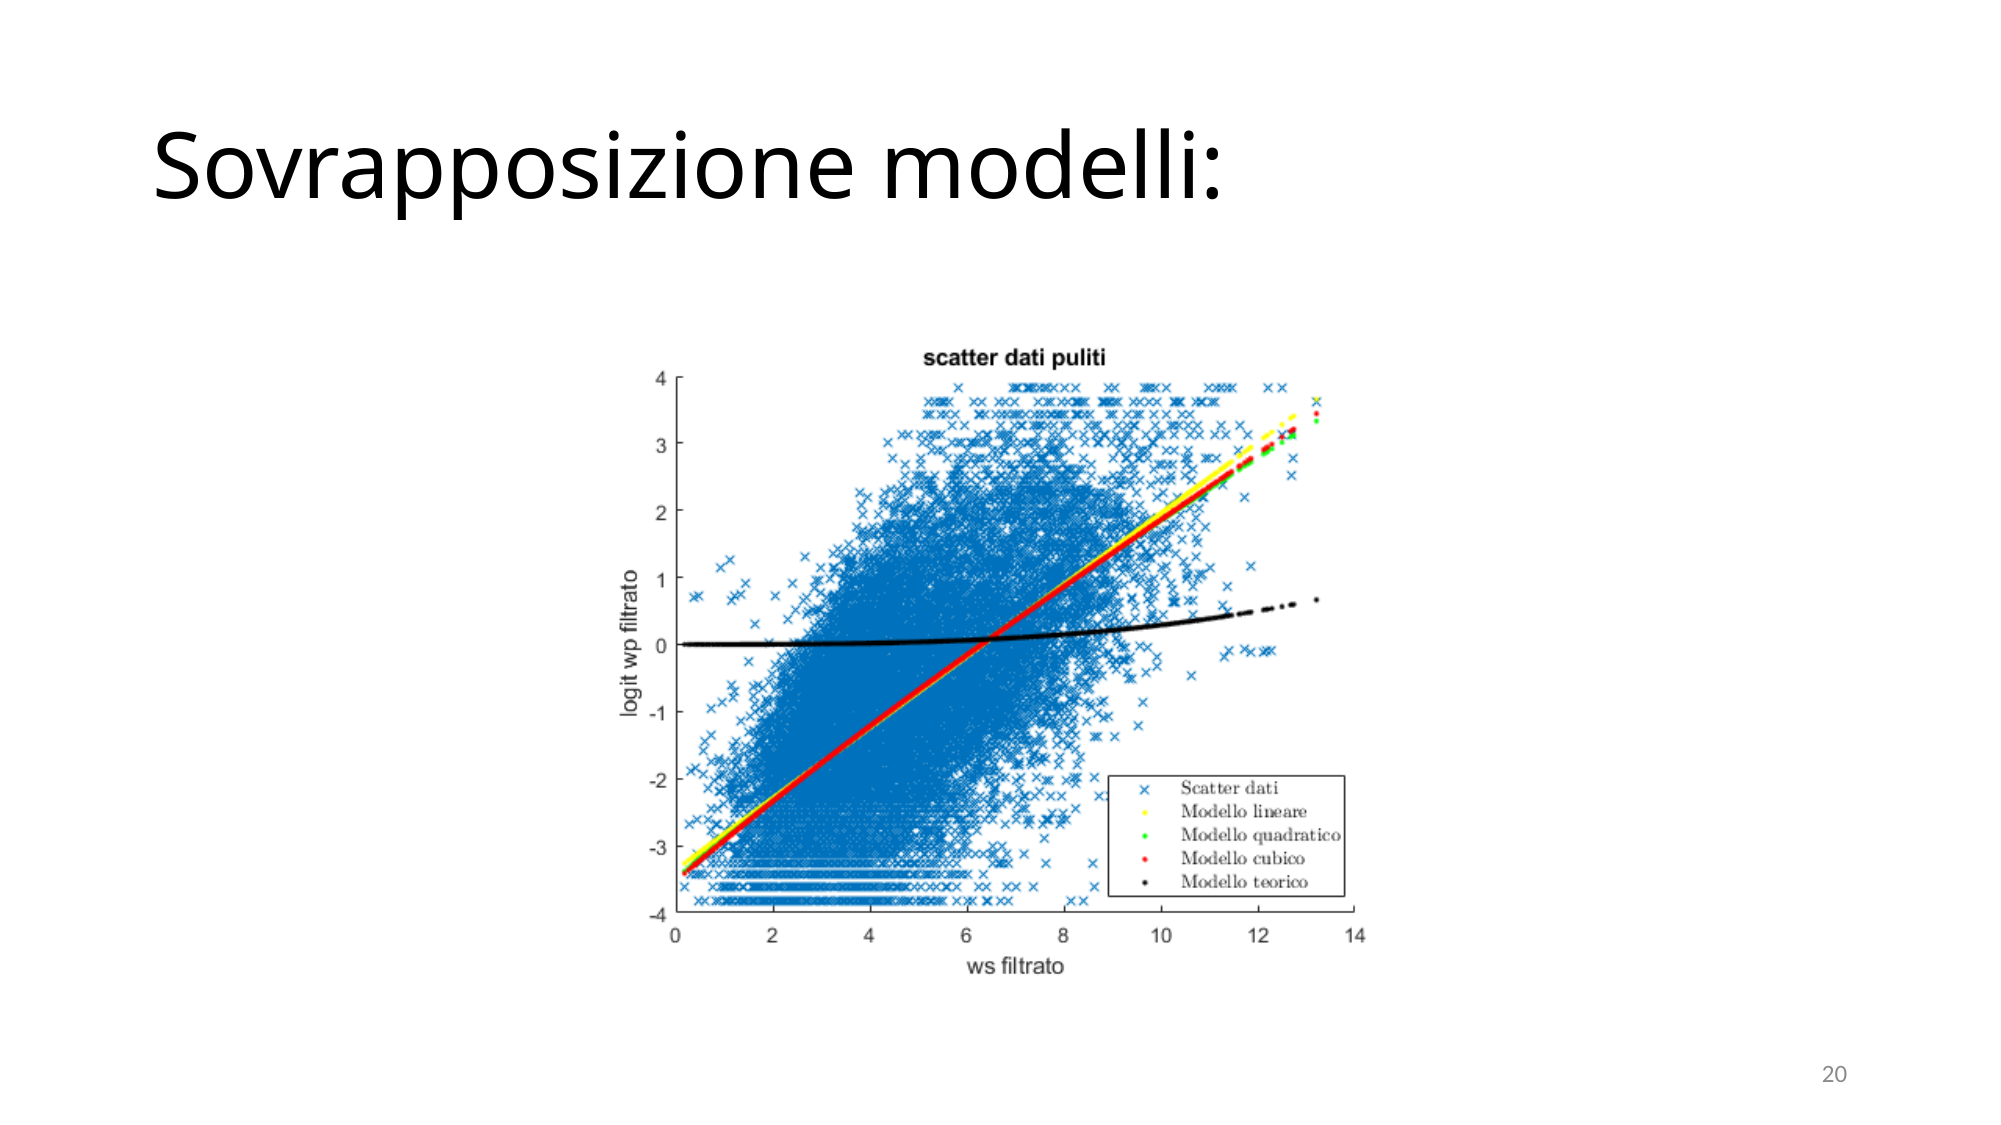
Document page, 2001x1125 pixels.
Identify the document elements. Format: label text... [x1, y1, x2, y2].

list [562, 328, 1438, 985]
title Sovrapposizione modelli: [137, 59, 1863, 278]
slide_number 20 [1412, 1042, 1863, 1103]
